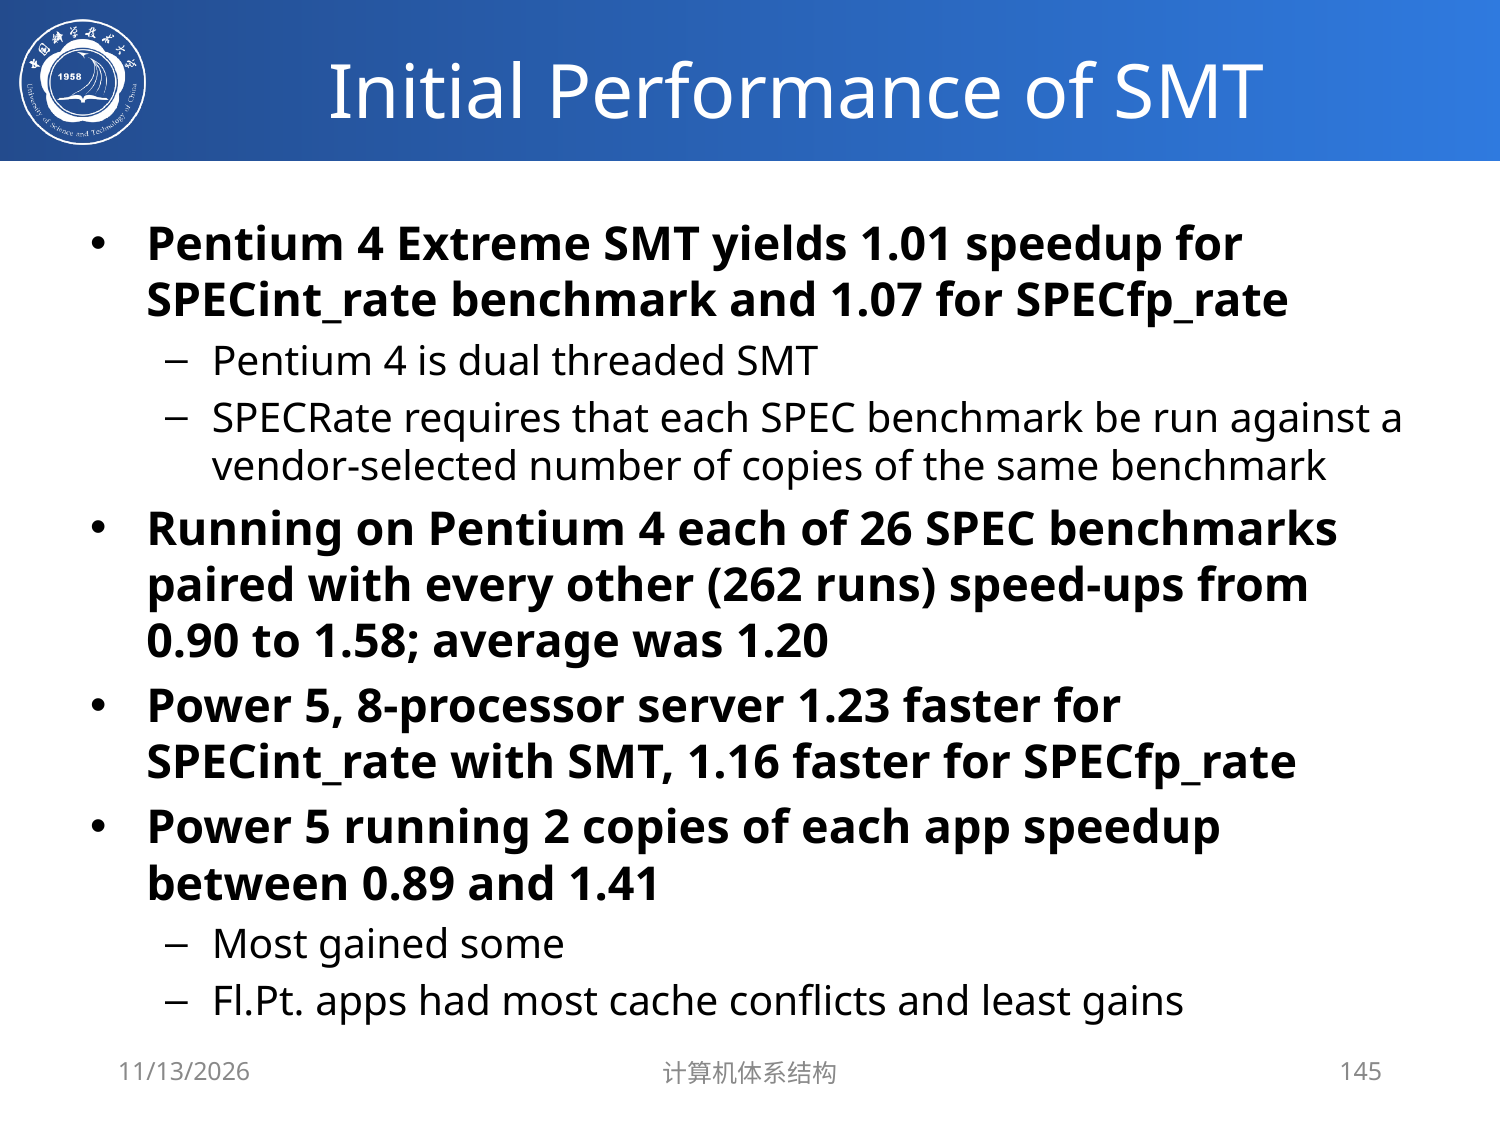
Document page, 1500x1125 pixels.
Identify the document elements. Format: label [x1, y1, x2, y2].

title [169, 24, 1425, 153]
list [75, 206, 1425, 1036]
text_box [103, 1042, 441, 1103]
text_box [496, 1042, 1004, 1103]
text_box [1059, 1042, 1397, 1103]
picture [19, 19, 146, 145]
